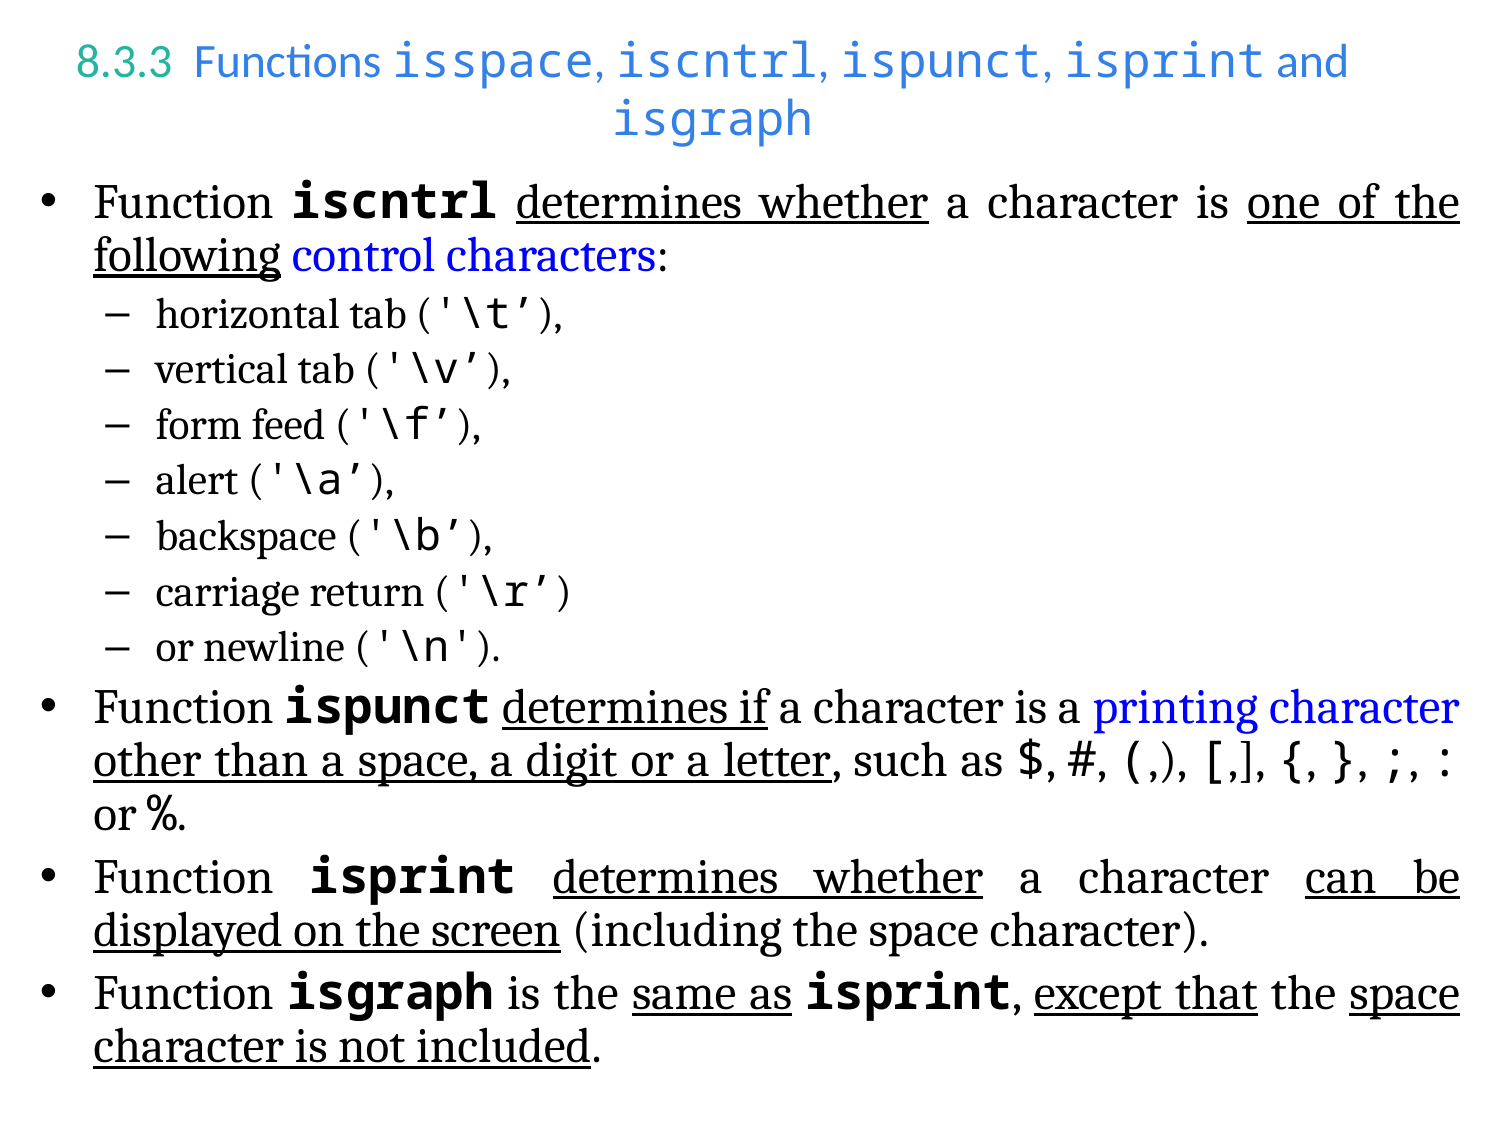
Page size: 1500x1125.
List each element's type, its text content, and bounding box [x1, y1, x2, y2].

list Function iscntrl determines whether a character is one of the following control characters: horizontal tab ('\t’), vertical tab ('\v’), form feed ('\f’), alert ('\a’), backspace ('\b’), carriage return ('\r’) or newline ('\n'). Function ispunct determines if a character is a printing character other than a space, a digit or a letter, such as $, #, (,), [,], {, }, ;, : or %. Function isprint determines whether a character can be displayed on the screen (including the space character). Function isgraph is the same as isprint, except that the space character is not included. [24, 167, 1475, 1088]
title 8.3.3 Functions isspace, iscntrl, ispunct, isprint and isgraph [37, 22, 1388, 153]
